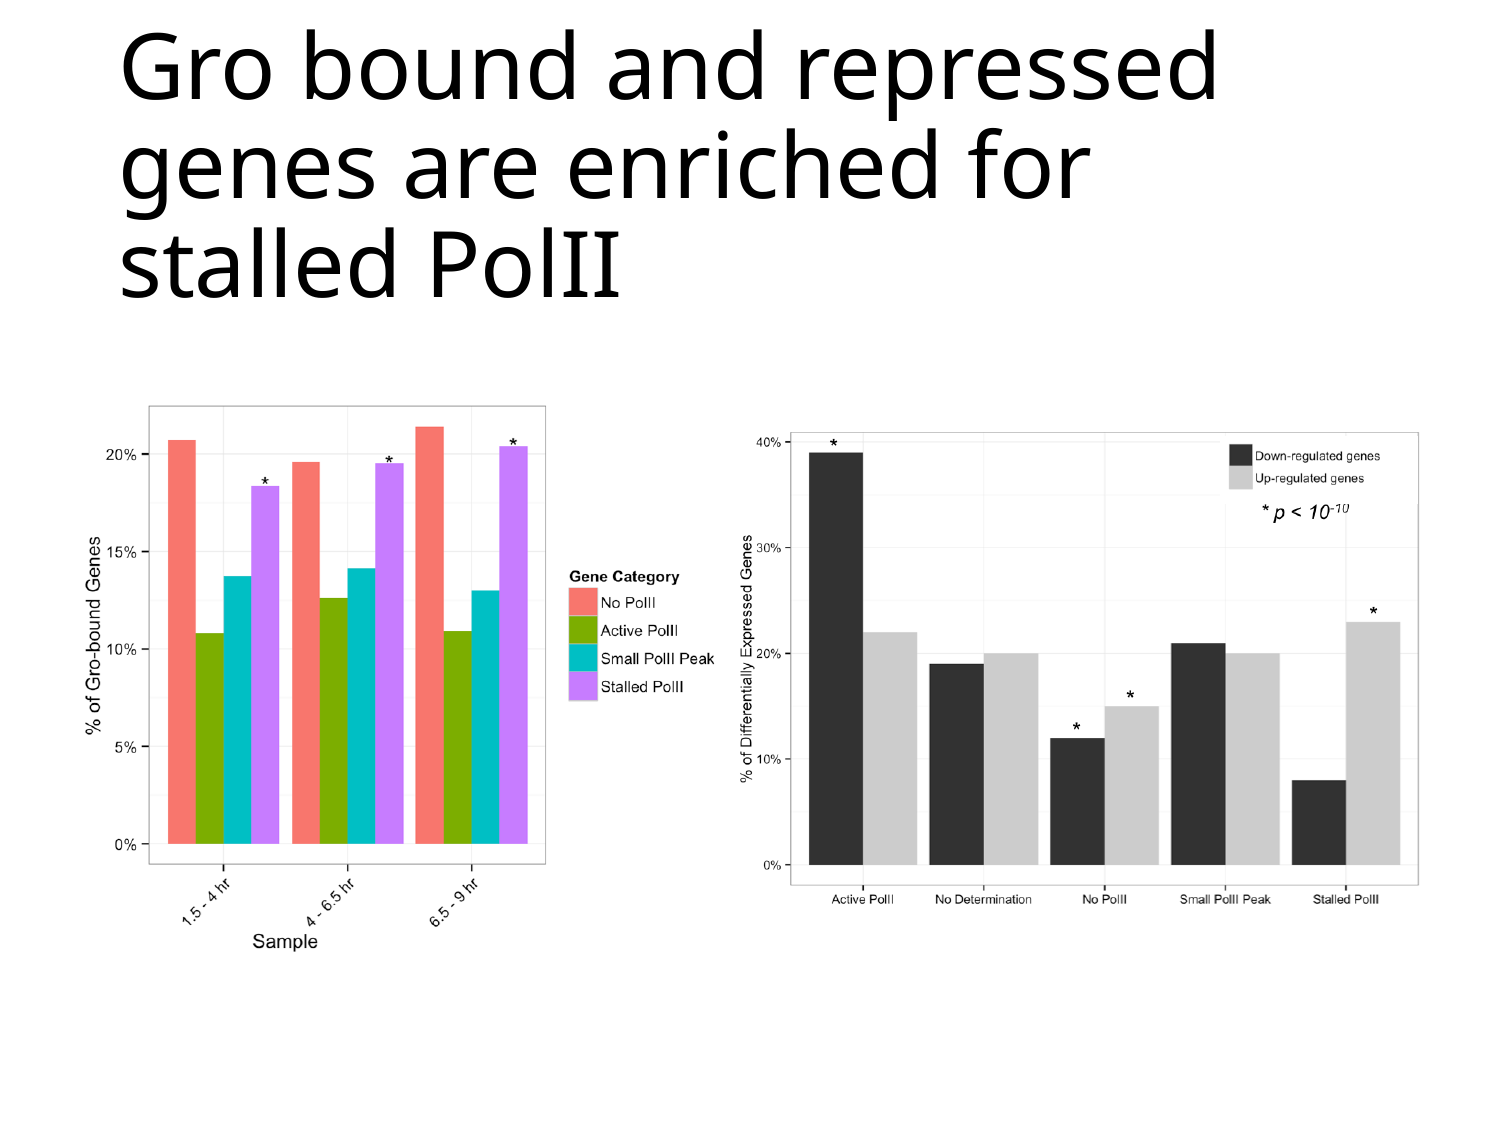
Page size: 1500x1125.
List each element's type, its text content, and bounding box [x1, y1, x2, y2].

picture [68, 382, 1427, 965]
title Gro bound and repressed genes are enriched for stalled PolII [103, 59, 1397, 278]
